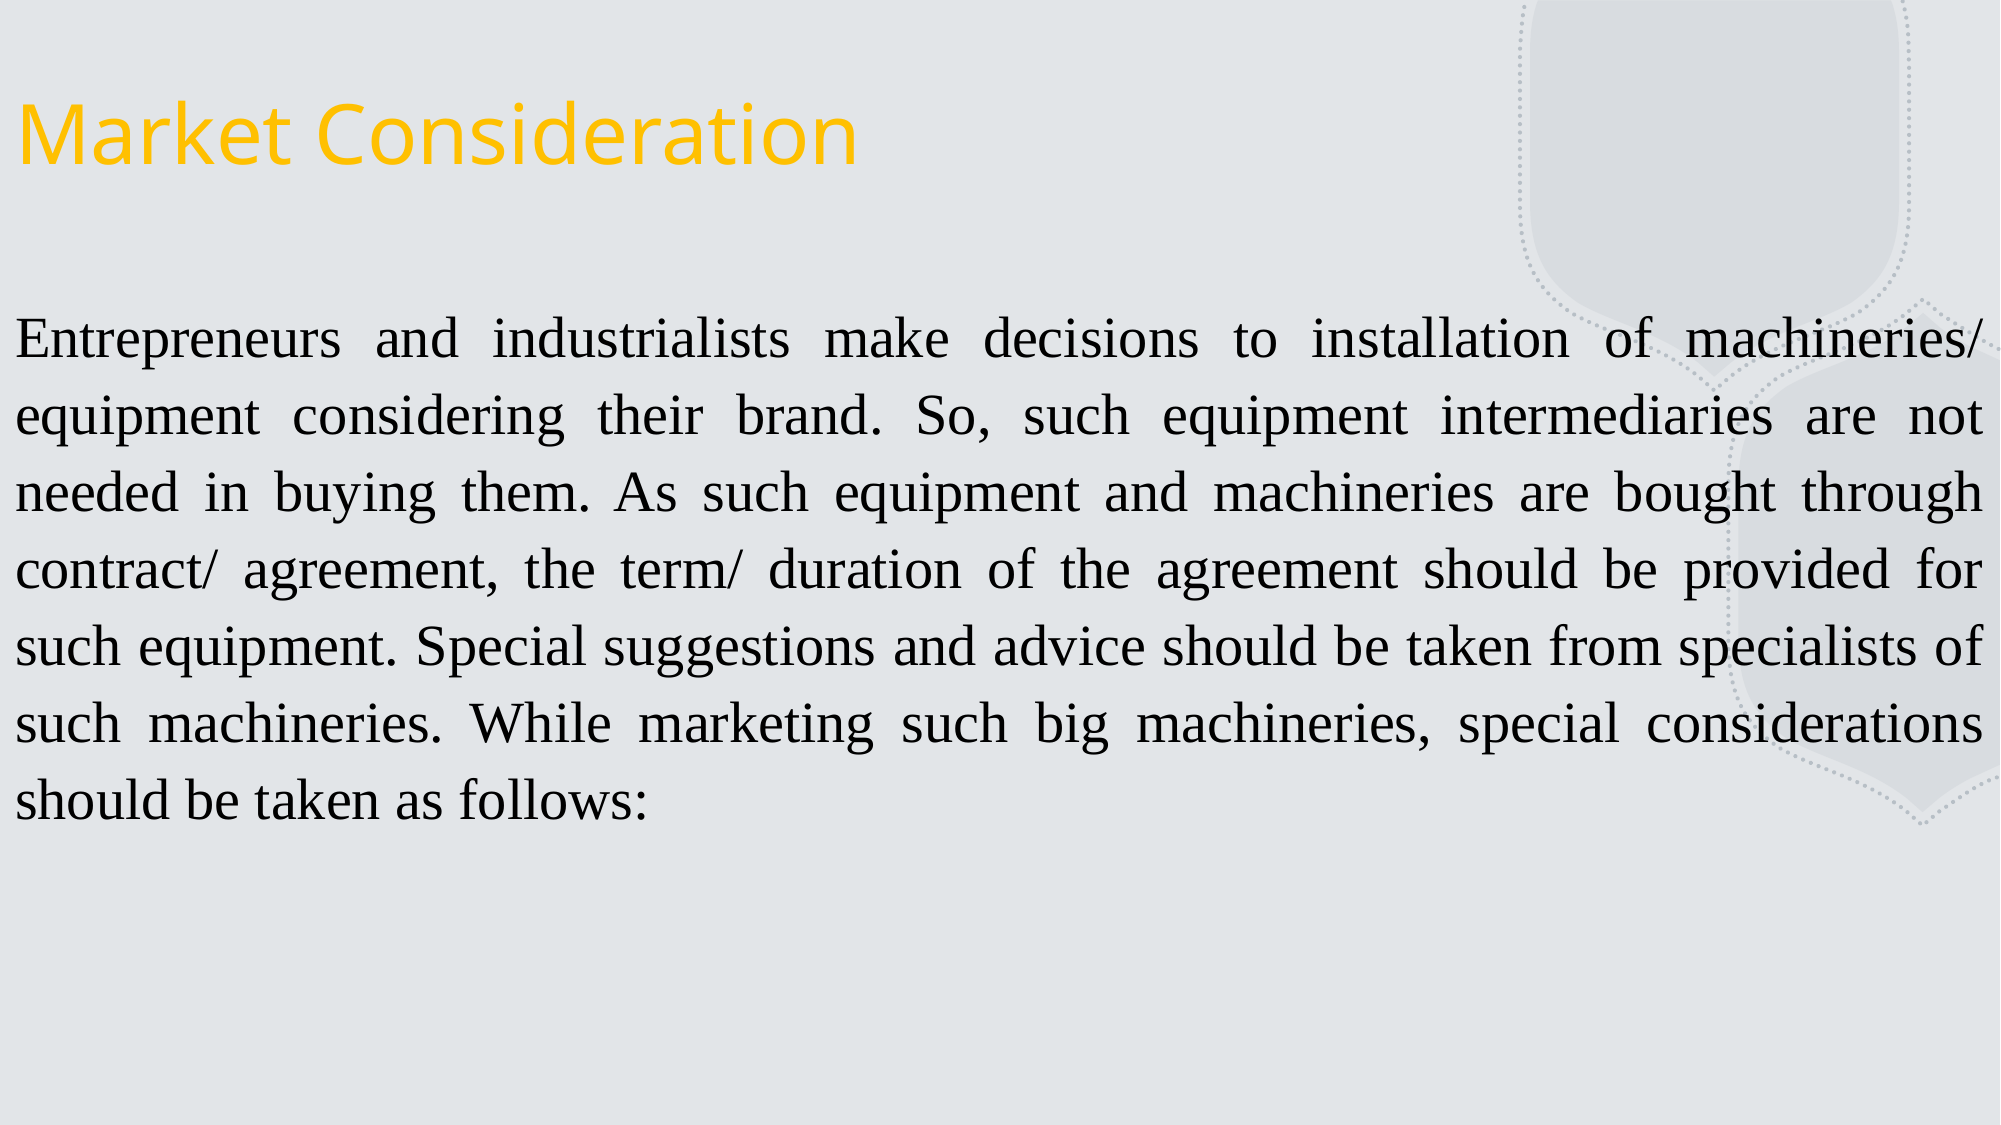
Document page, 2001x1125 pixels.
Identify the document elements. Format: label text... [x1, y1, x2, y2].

list Entrepreneurs and industrialists make decisions to installation of machineries/ equipment considering their brand. So, such equipment intermediaries are not needed in buying them. As such equipment and machineries are bought through contract/ agreement, the term/ duration of the agreement should be provided for such equipment. Special suggestions and advice should be taken from specialists of such machineries. While marketing such big machineries, special considerations should be taken as follows: [0, 284, 2000, 1104]
title Market Consideration [0, 21, 1648, 242]
